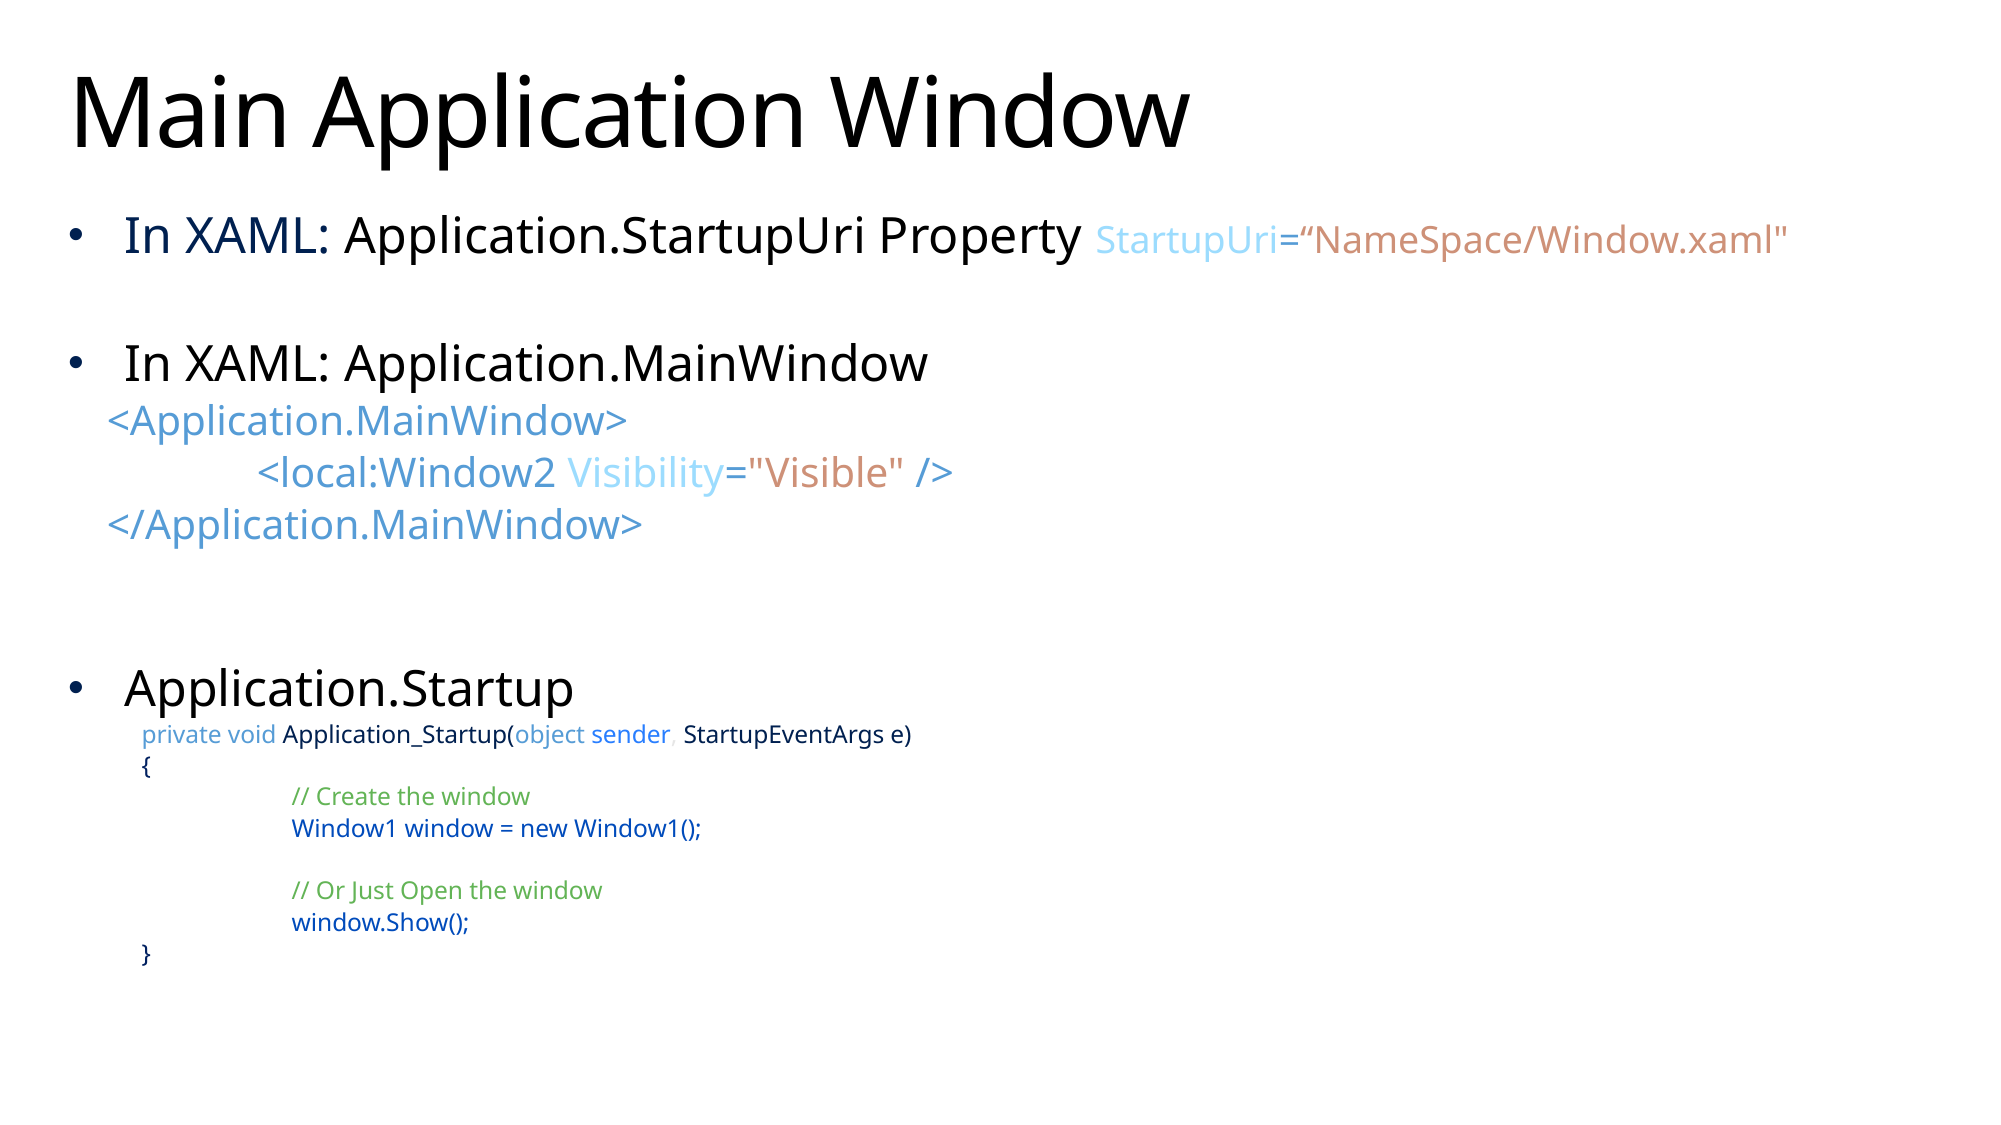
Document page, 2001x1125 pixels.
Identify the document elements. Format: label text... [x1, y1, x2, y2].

title Main Application Window [44, 47, 1957, 196]
list In XAML: Application.StartupUri Property StartupUri=“NameSpace/Window.xaml" In XAML: Application.MainWindow <Application.MainWindow> <local:Window2 Visibility="Visible" /> </Application.MainWindow> Application.Startup private void Application_Startup(object sender, StartupEventArgs e) { // Create the window Window1 window = new Window1(); // Or Just Open the window window.Show(); } [44, 195, 1956, 1014]
